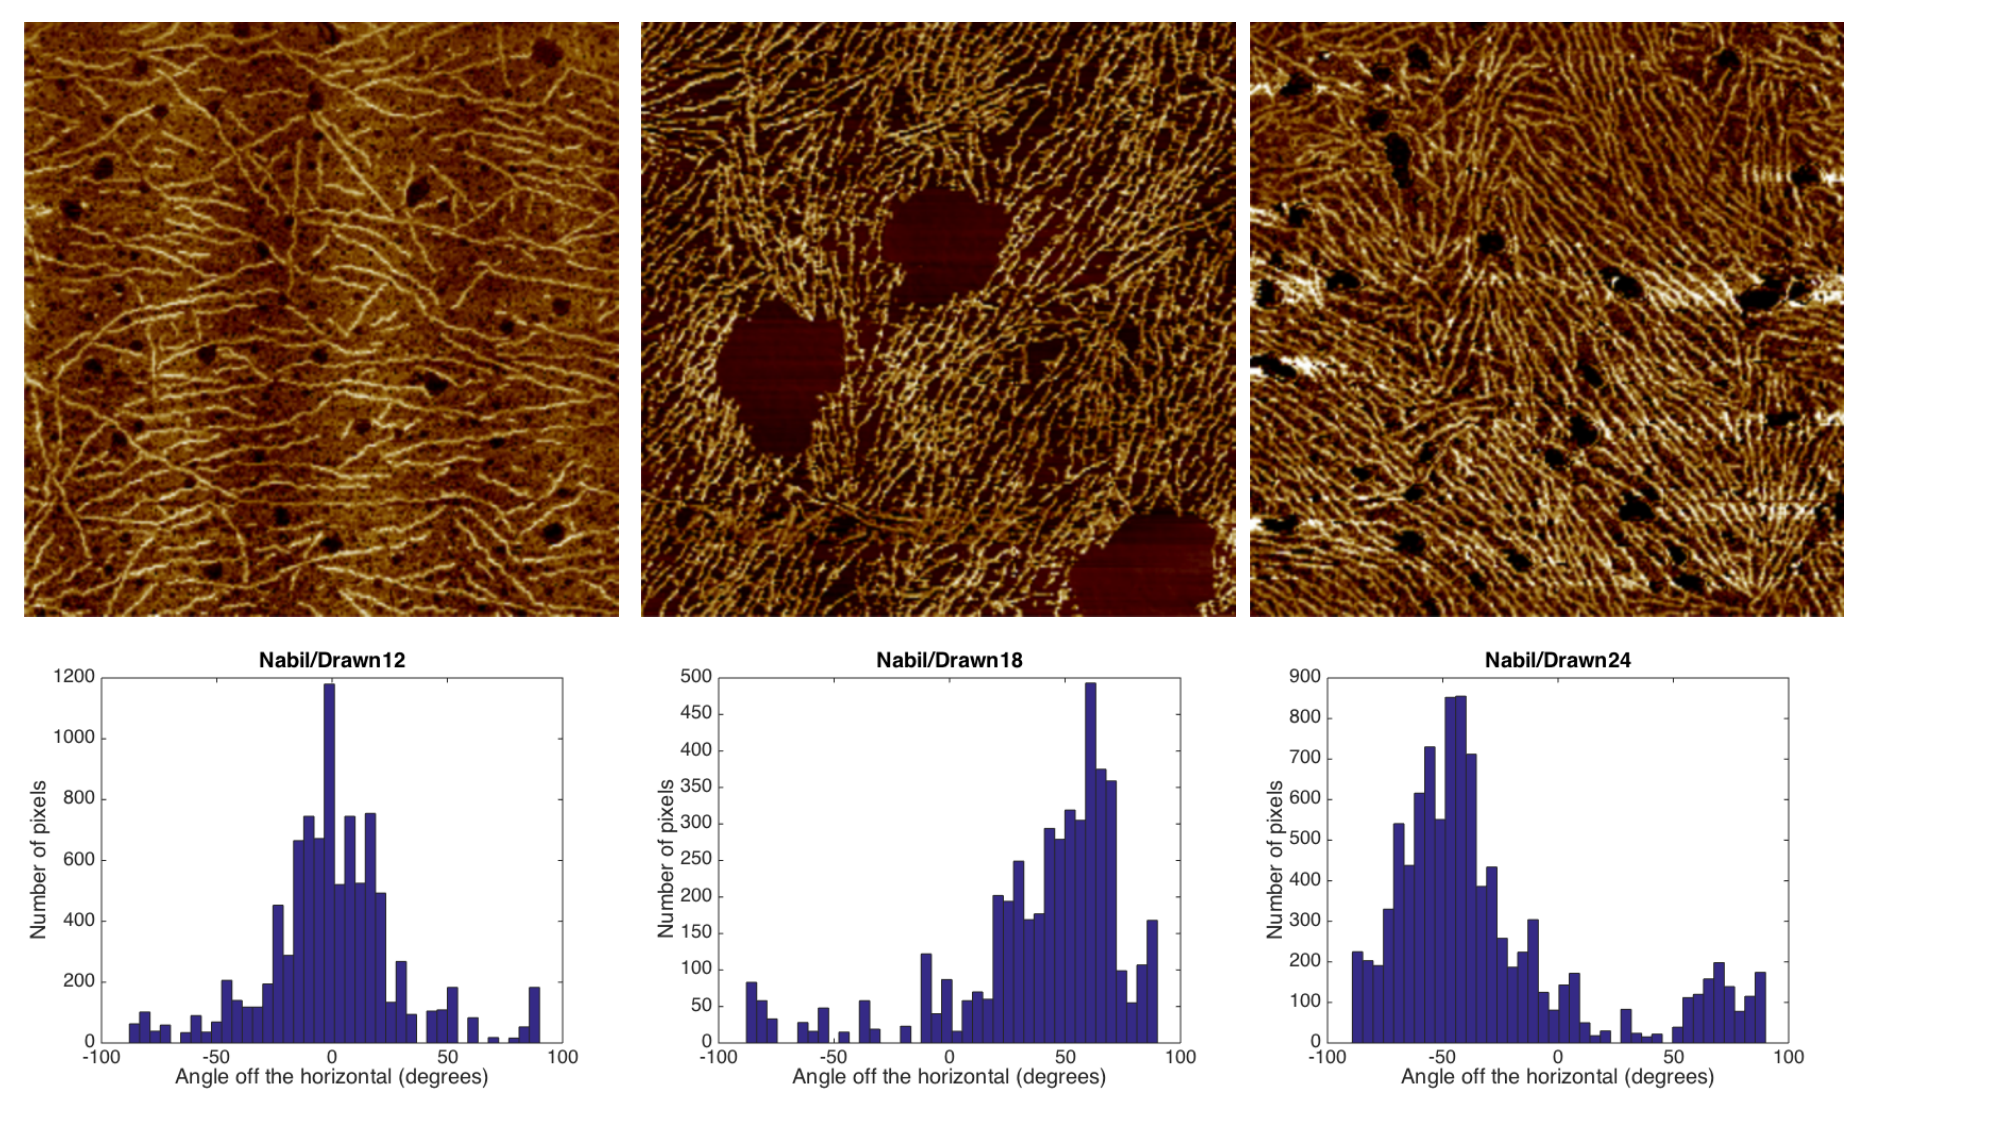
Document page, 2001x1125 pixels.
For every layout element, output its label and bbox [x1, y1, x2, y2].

picture [24, 645, 619, 1092]
picture [1249, 22, 1844, 617]
picture [641, 645, 1237, 1092]
picture [24, 22, 619, 617]
picture [1249, 645, 1845, 1092]
picture [641, 22, 1236, 617]
